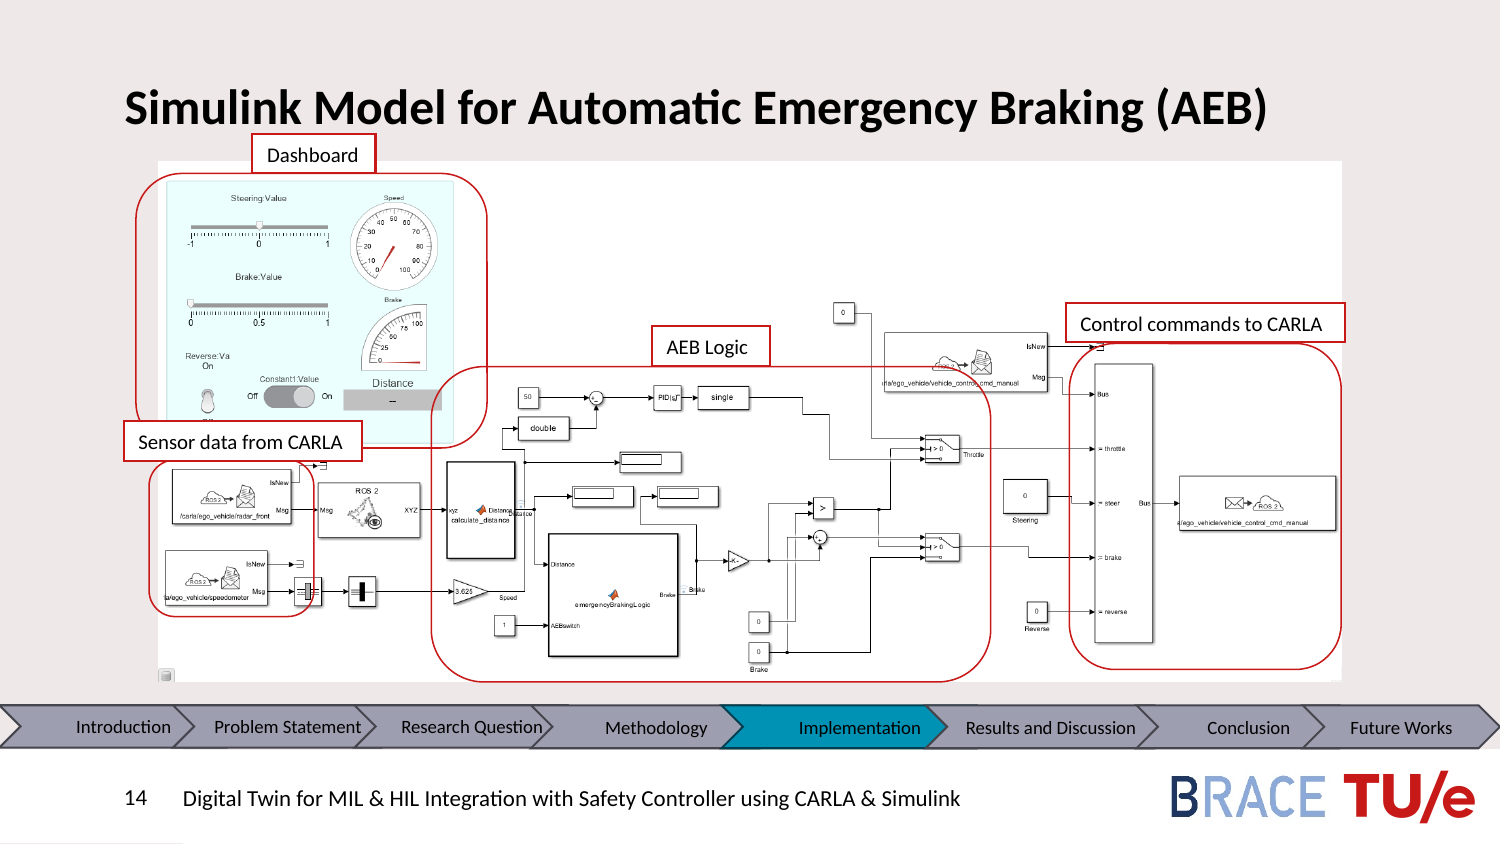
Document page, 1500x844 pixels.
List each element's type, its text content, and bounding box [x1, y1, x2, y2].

slide_number 14 [0, 749, 183, 844]
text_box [0, 705, 1500, 749]
picture [158, 161, 1342, 682]
title Simulink Model for Automatic Emergency Braking (AEB) [124, 85, 1364, 174]
text_box [135, 180, 158, 420]
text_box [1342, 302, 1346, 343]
text_box Sensor data from CARLA [123, 420, 158, 462]
text_box Dashboard [251, 133, 377, 161]
picture [1160, 749, 1500, 844]
footer Digital Twin for MIL & HIL Integration with Safety Controller using CARLA & Simulink [183, 750, 1160, 844]
text_box [149, 466, 158, 611]
